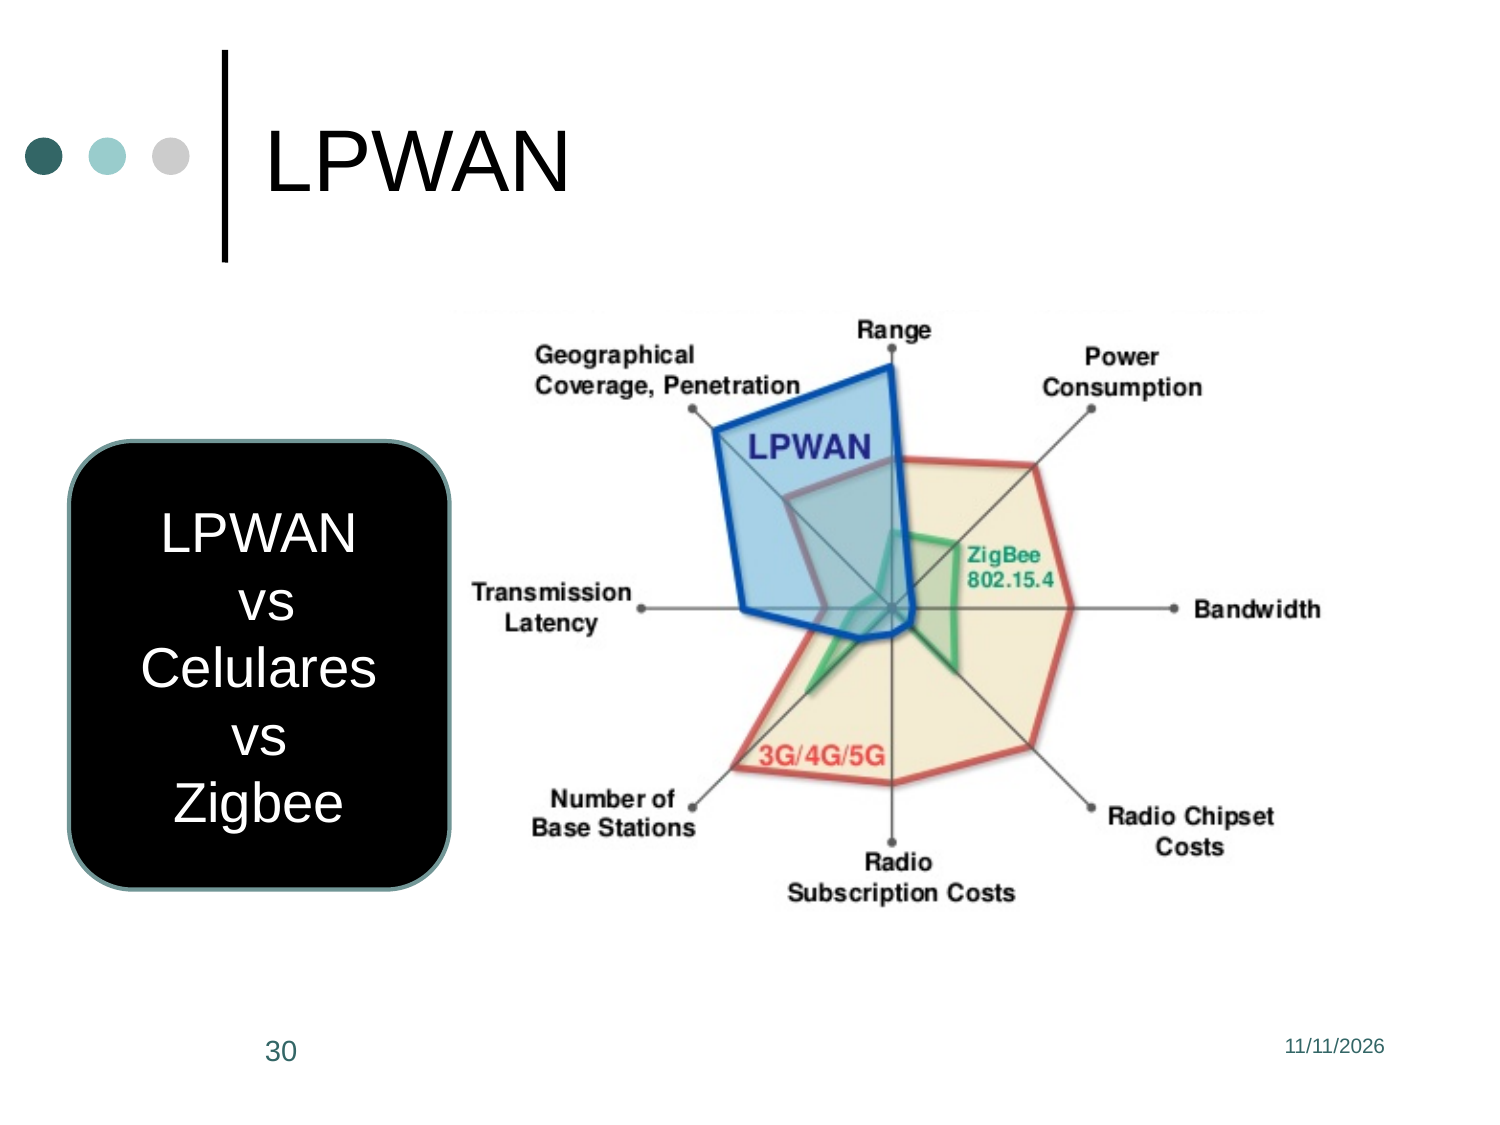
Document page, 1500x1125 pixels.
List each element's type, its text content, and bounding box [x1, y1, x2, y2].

title LPWAN [249, 31, 1400, 282]
text_box LPWAN vs Celulares vs Zigbee [66, 438, 444, 892]
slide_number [1087, 1024, 1401, 1101]
picture [449, 310, 1373, 918]
slide_number 30 [249, 1024, 463, 1101]
